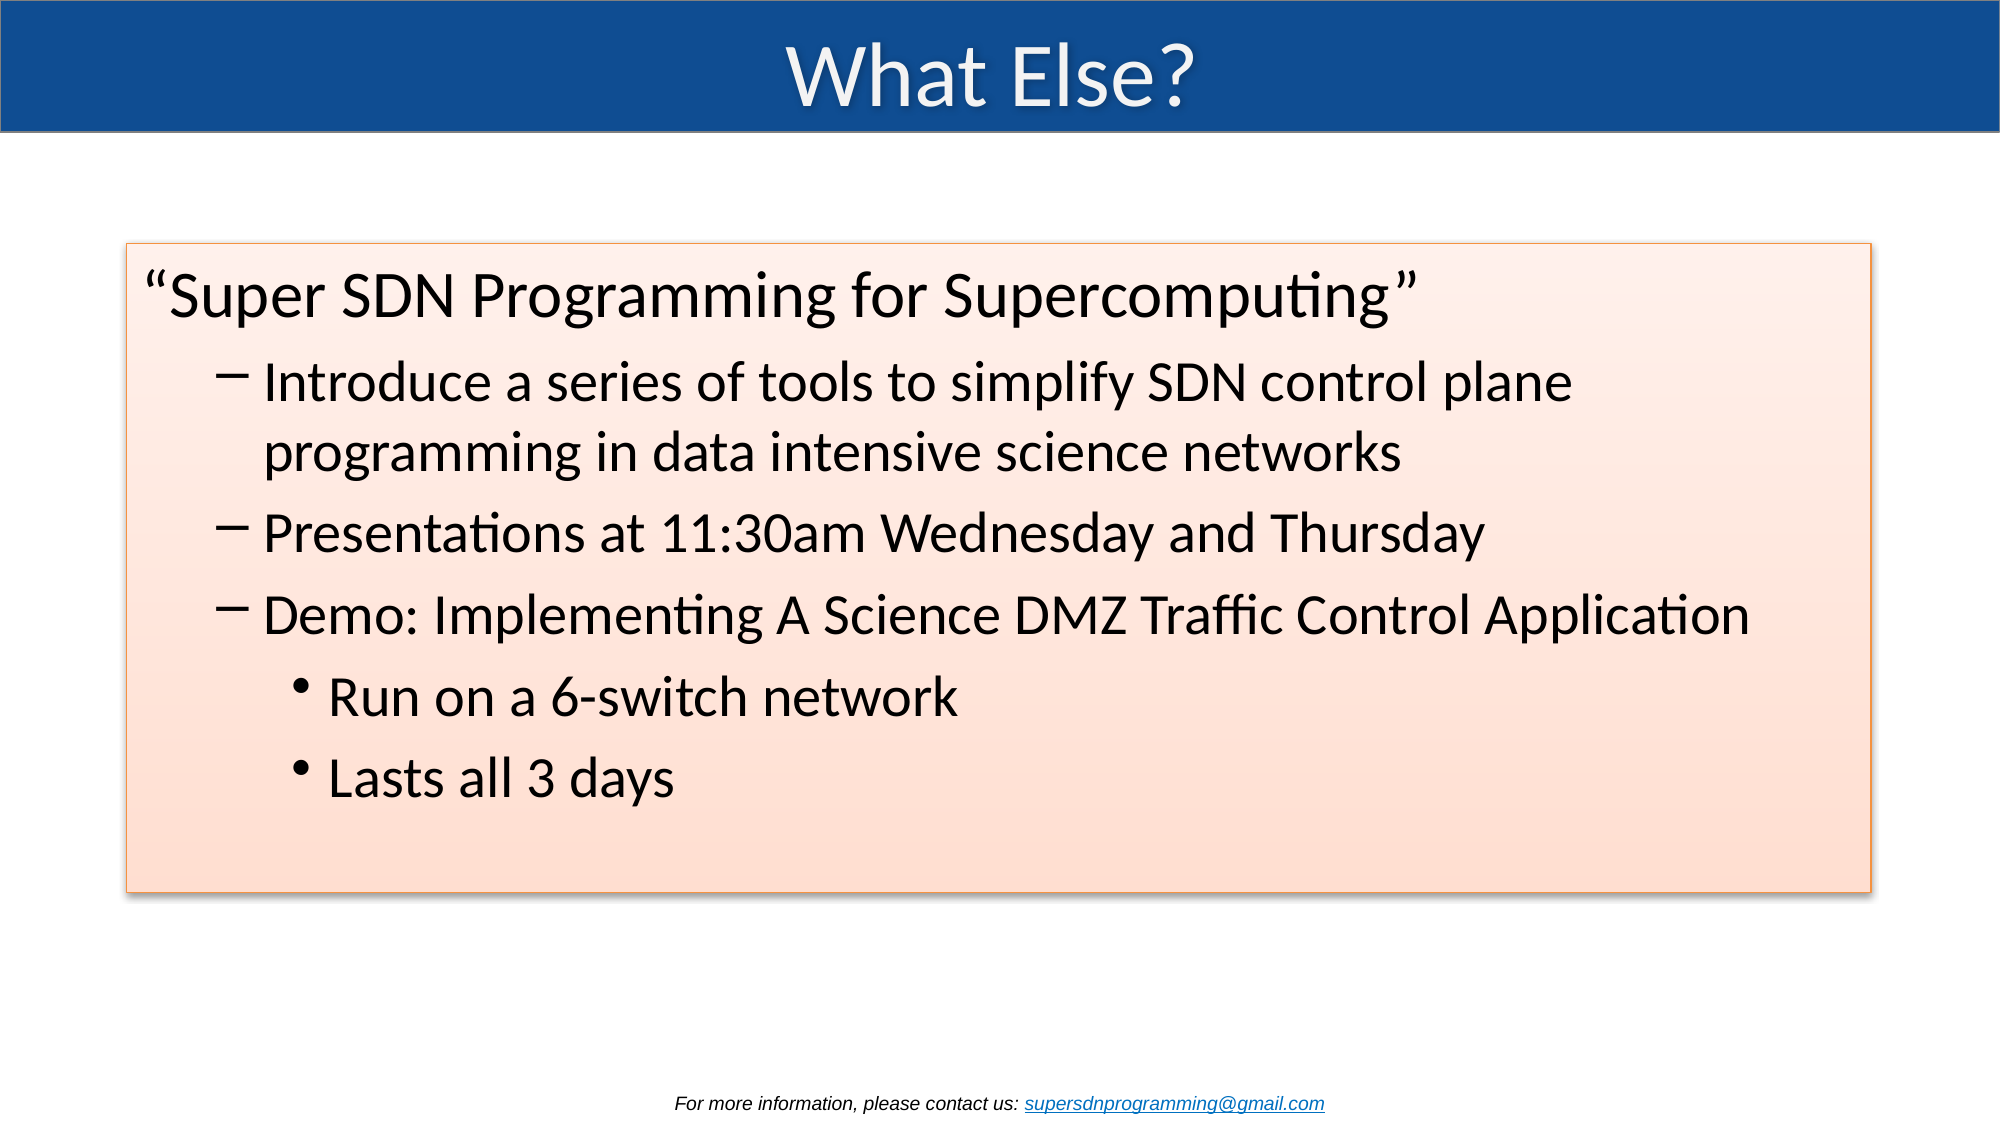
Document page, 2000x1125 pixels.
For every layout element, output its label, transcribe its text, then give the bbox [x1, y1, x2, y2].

title What Else? [55, 13, 1929, 127]
text_box For more information, please contact us: supersdnprogramming@gmail.com [164, 1061, 1836, 1122]
list “Super SDN Programming for Supercomputing” Introduce a series of tools to simplify SDN control plane programming in data intensive science networks Presentations at 11:30am Wednesday and Thursday Demo: Implementing A Science DMZ Traffic Control Application Run on a 6-switch network Lasts all 3 days [126, 243, 1872, 893]
